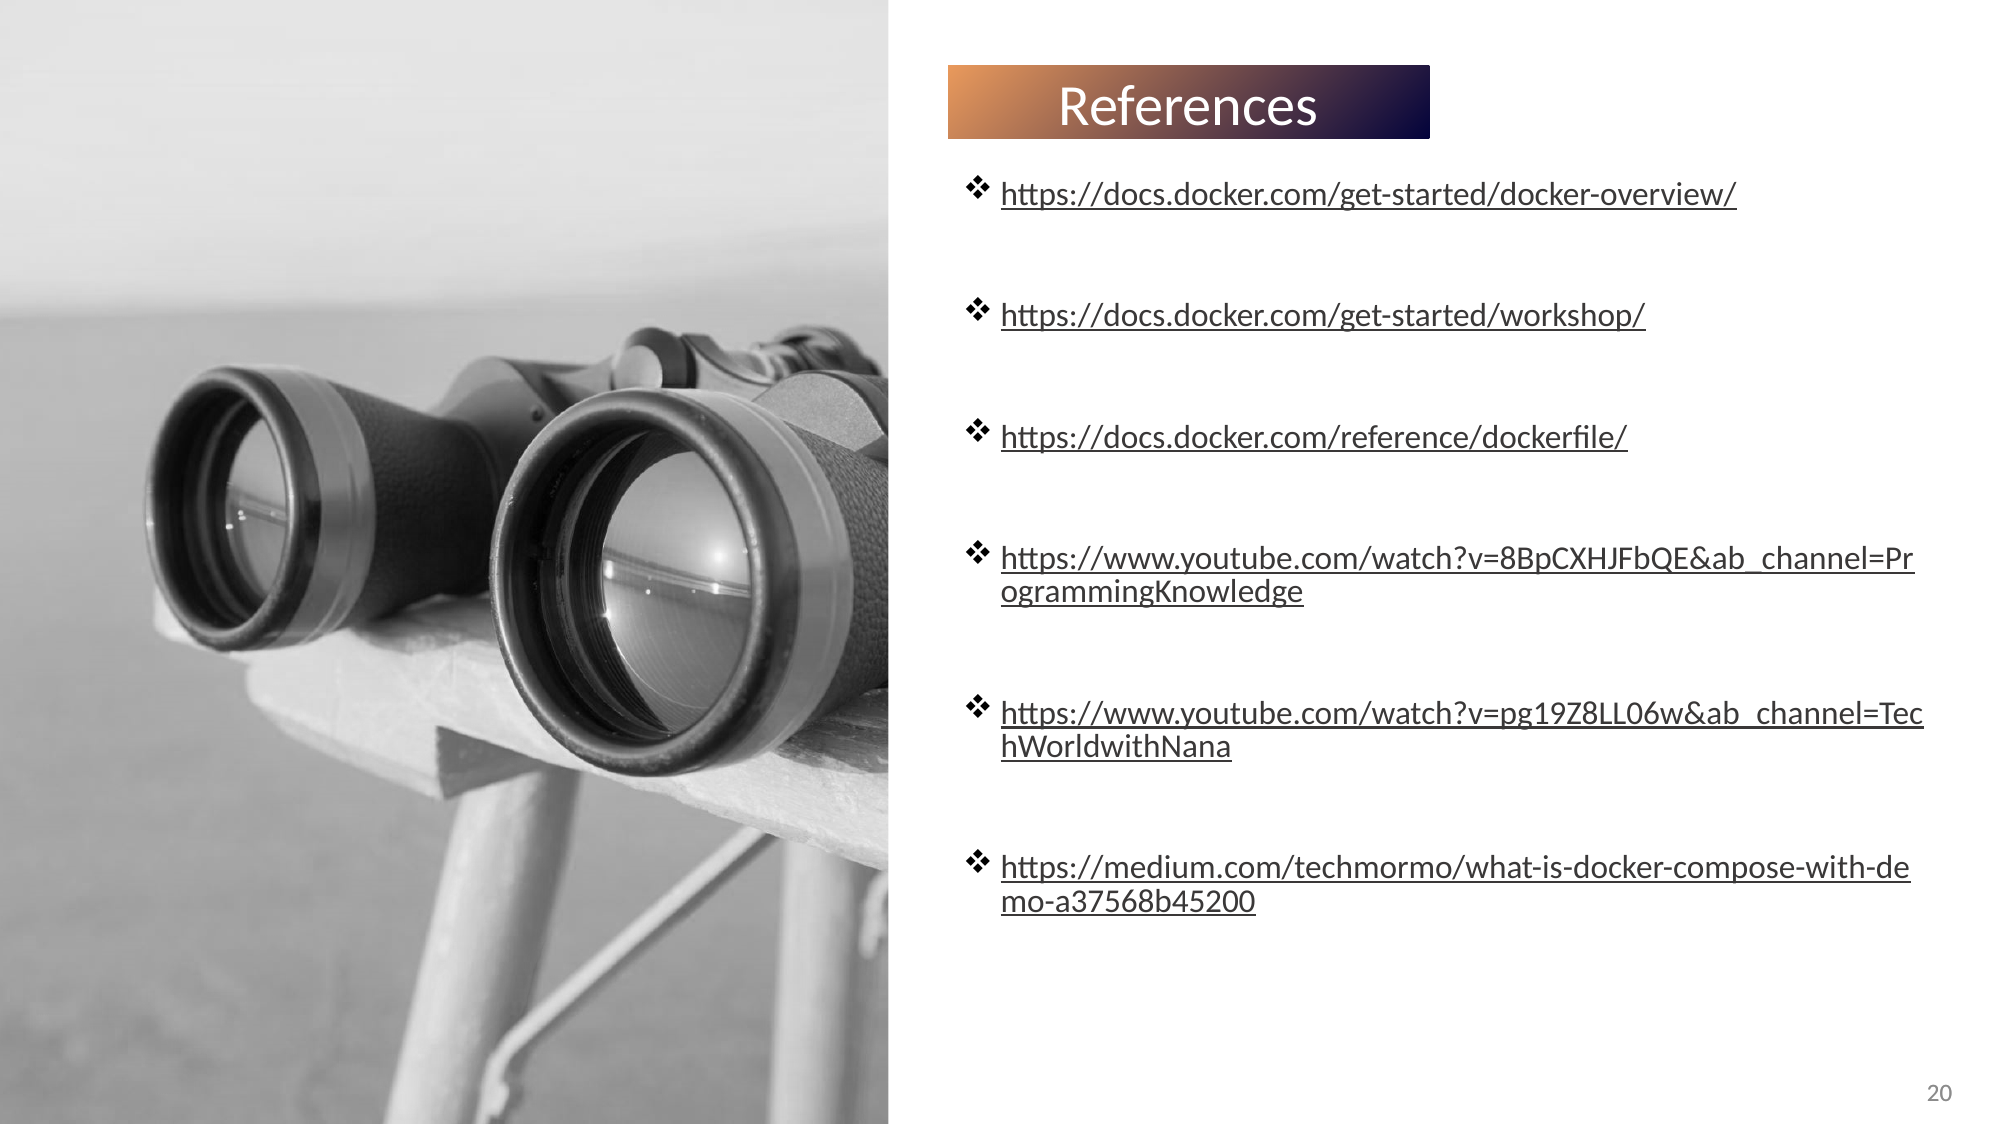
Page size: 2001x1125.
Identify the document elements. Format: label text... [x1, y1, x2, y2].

slide_number 20 [1894, 1061, 1968, 1121]
list References [948, 65, 1430, 139]
picture [0, 0, 889, 1124]
list https://docs.docker.com/get-started/docker-overview/ https://docs.docker.com/get-started/workshop/ https://docs.docker.com/reference/dockerfile/ https://www.youtube.com/watch?v=8BpCXHJFbQE&ab_channel=ProgrammingKnowledge https://www.youtube.com/watch?v=pg19Z8LL06w&ab_channel=TechWorldwithNana https://medium.com/techmormo/what-is-docker-compose-with-demo-a37568b45200 [948, 164, 1945, 1048]
